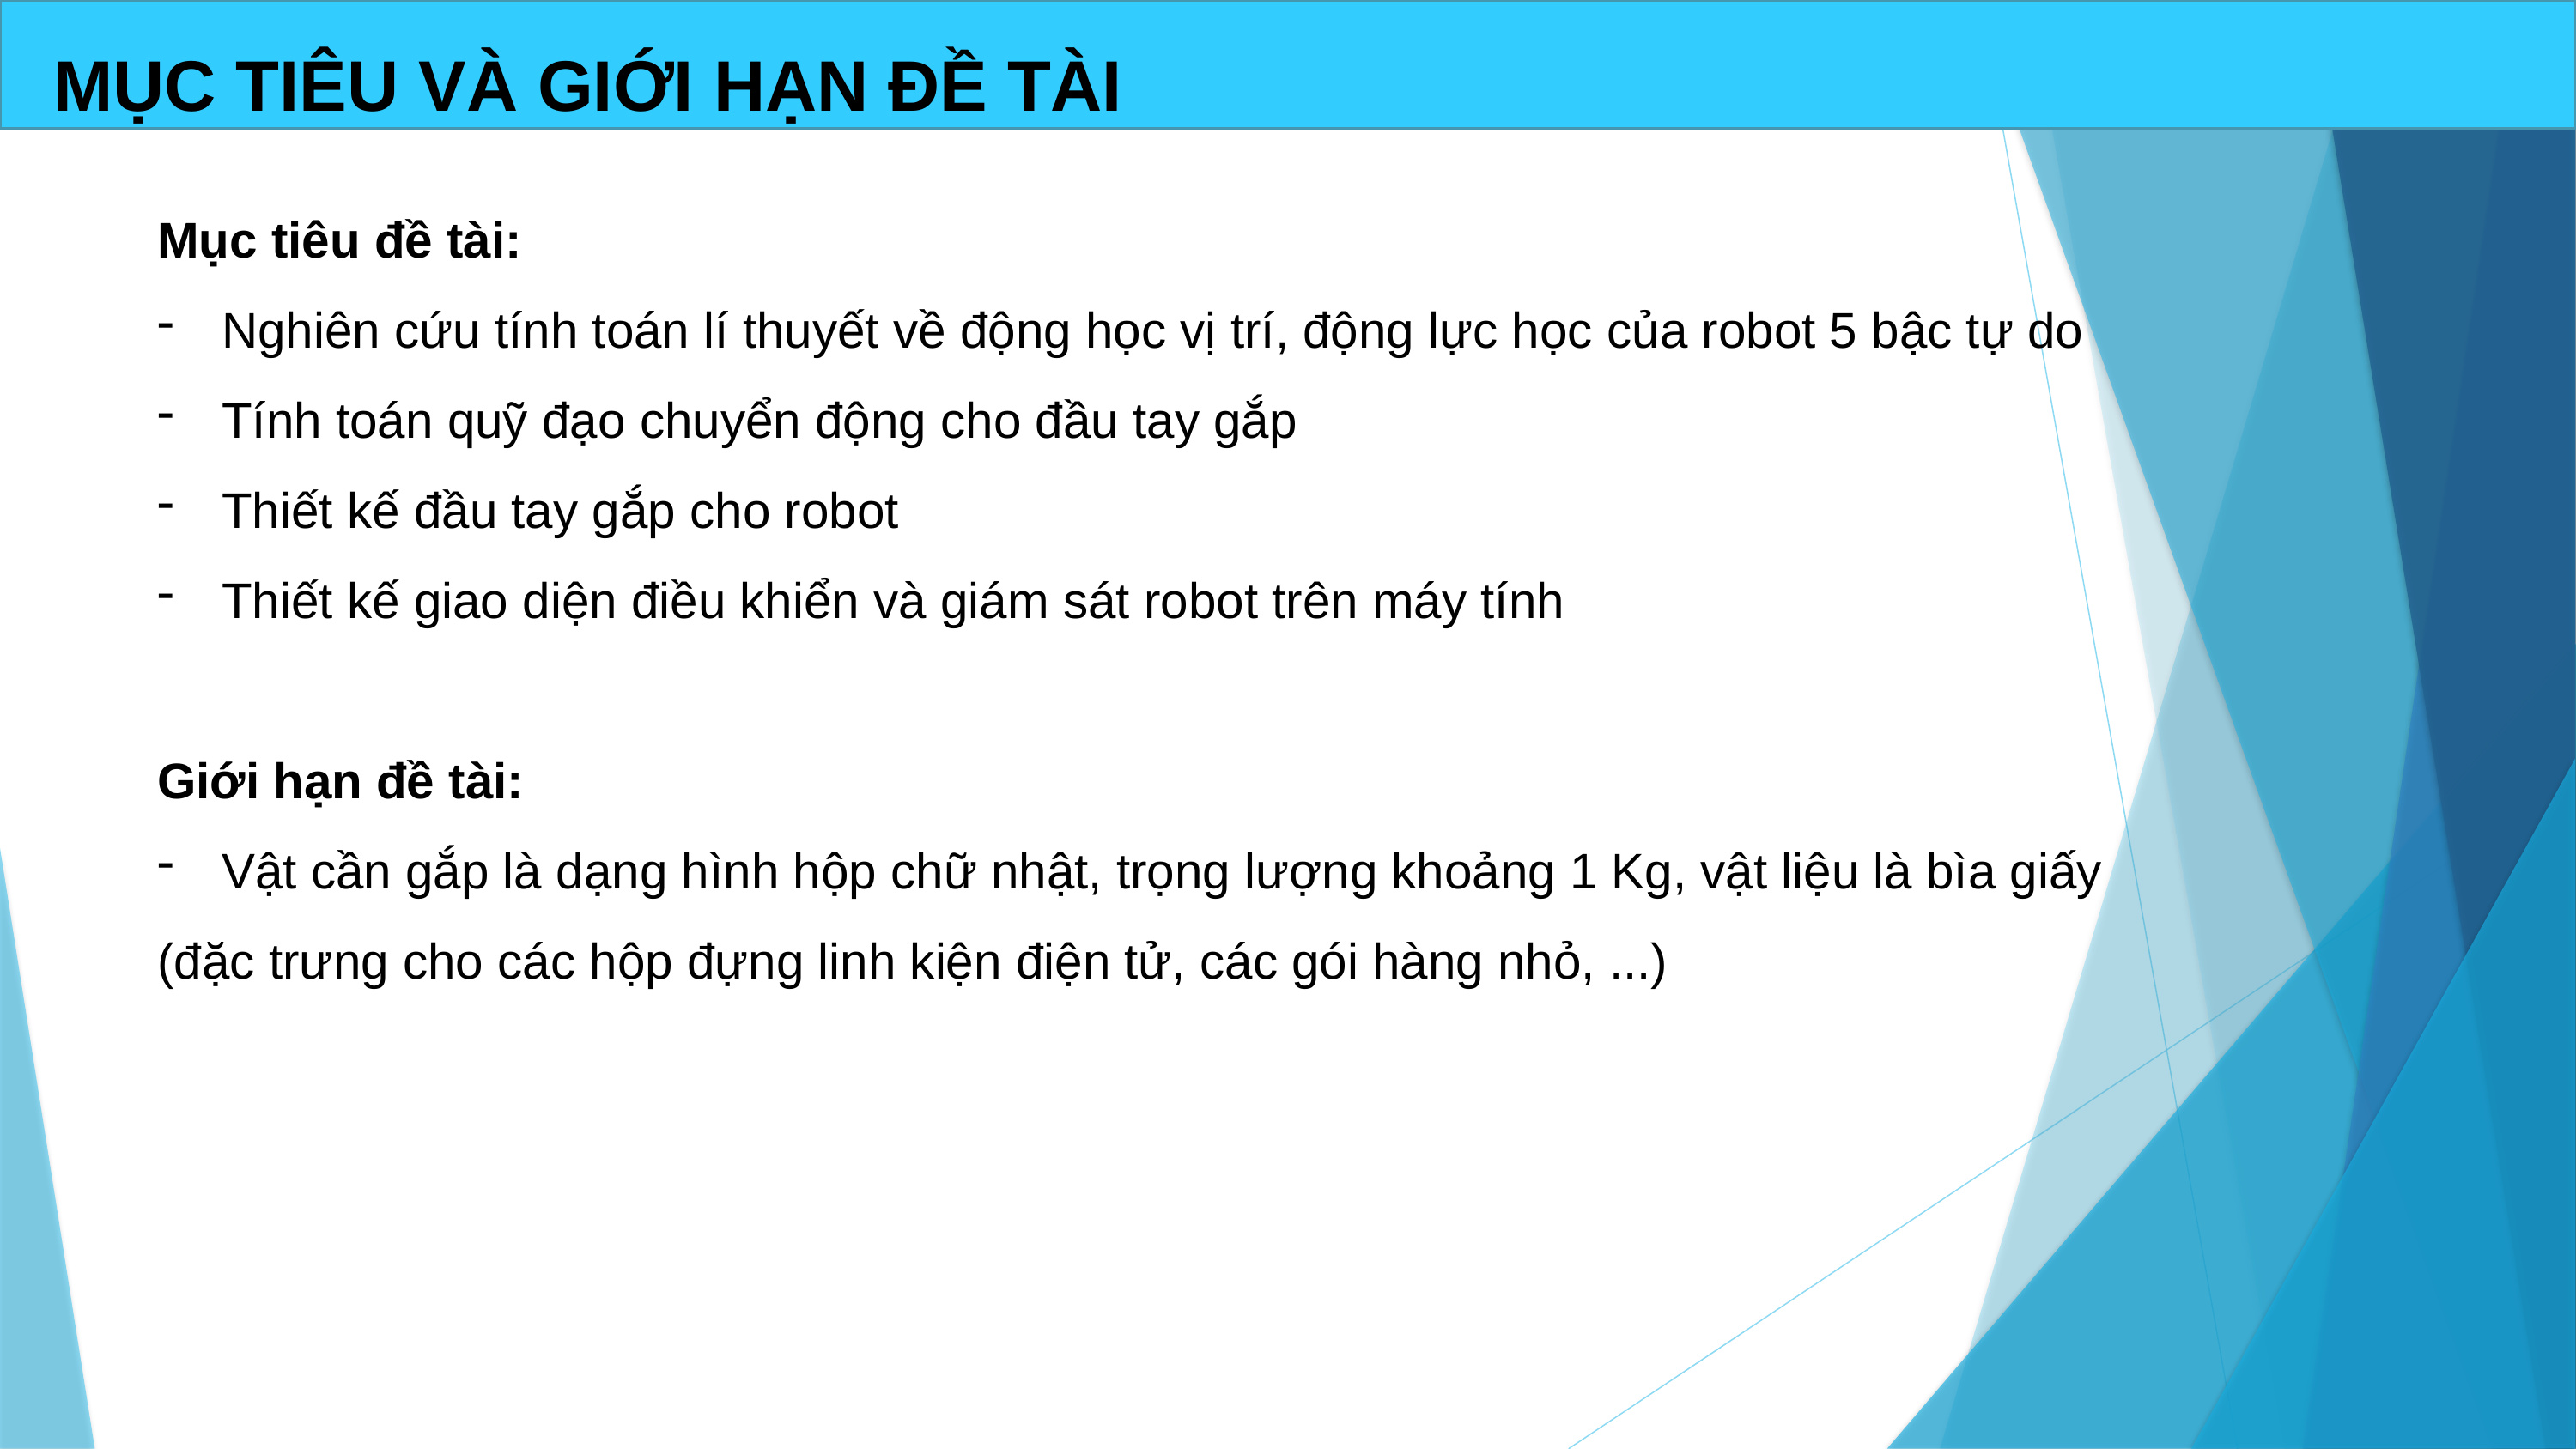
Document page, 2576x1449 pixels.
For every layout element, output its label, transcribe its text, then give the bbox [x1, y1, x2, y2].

text_box [0, 0, 2576, 130]
text_box Mục tiêu đề tài: Nghiên cứu tính toán lí thuyết về động học vị trí, động lực học của robot 5 bậc tự do Tính toán quỹ đạo chuyển động cho đầu tay gắp Thiết kế đầu tay gắp cho robot Thiết kế giao diện điều khiển và giám sát robot trên máy tính Giới hạn đề tài: Vật cần gắp là dạng hình hộp chữ nhật, trọng lượng khoảng 1 Kg, vật liệu là bìa giấy (đặc trưng cho các hộp đựng linh kiện điện tử, các gói hàng nhỏ, ...) [144, 172, 2432, 1086]
text_box MỤC TIÊU VÀ GIỚI HẠN ĐỀ TÀI [53, 0, 1999, 125]
